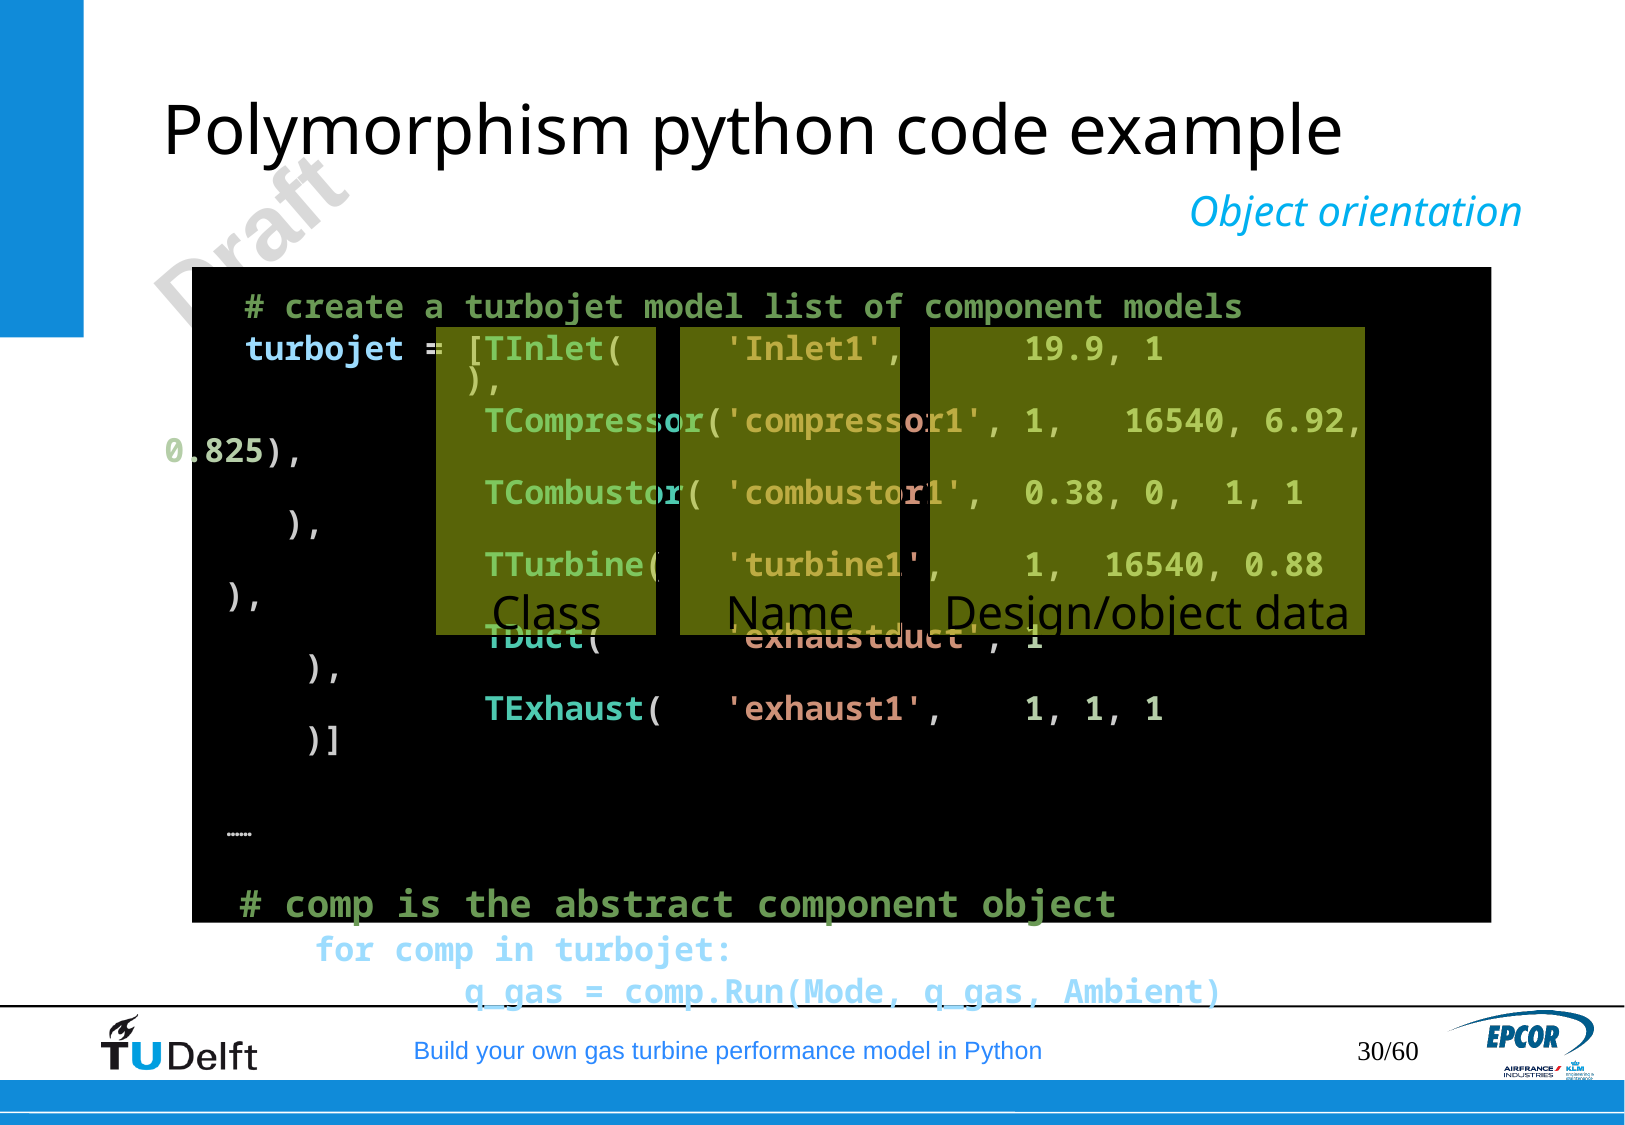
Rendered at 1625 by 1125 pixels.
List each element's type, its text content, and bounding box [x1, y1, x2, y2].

picture [1561, 1010, 1594, 1023]
text_box Class [435, 326, 658, 637]
list # create a turbojet model list of component models turbojet = [TInlet( 'Inlet1', 19.9, 1 ), TCompressor('compressor1', 1, 16540, 6.92, 0.825), TCombustor( 'combustor1', 0.38, 0, 1, 1 ), TTurbine( 'turbine1', 1, 16540, 0.88 ), TDuct( 'exhaustduct', 1 ), TExhaust( 'exhaust1', 1, 1, 1 )] …… # comp is the abstract component object for comp in turbojet: q_gas = comp.Run(Mode, q_gas, Ambient) [164, 295, 1524, 951]
text_box Name [679, 326, 901, 637]
picture [101, 1014, 260, 1072]
title Polymorphism python code example [162, 75, 1524, 179]
picture [1447, 1010, 1594, 1080]
list Object orientation [900, 179, 1524, 238]
text_box [192, 267, 1492, 295]
text_box Design/object data [928, 326, 1366, 637]
